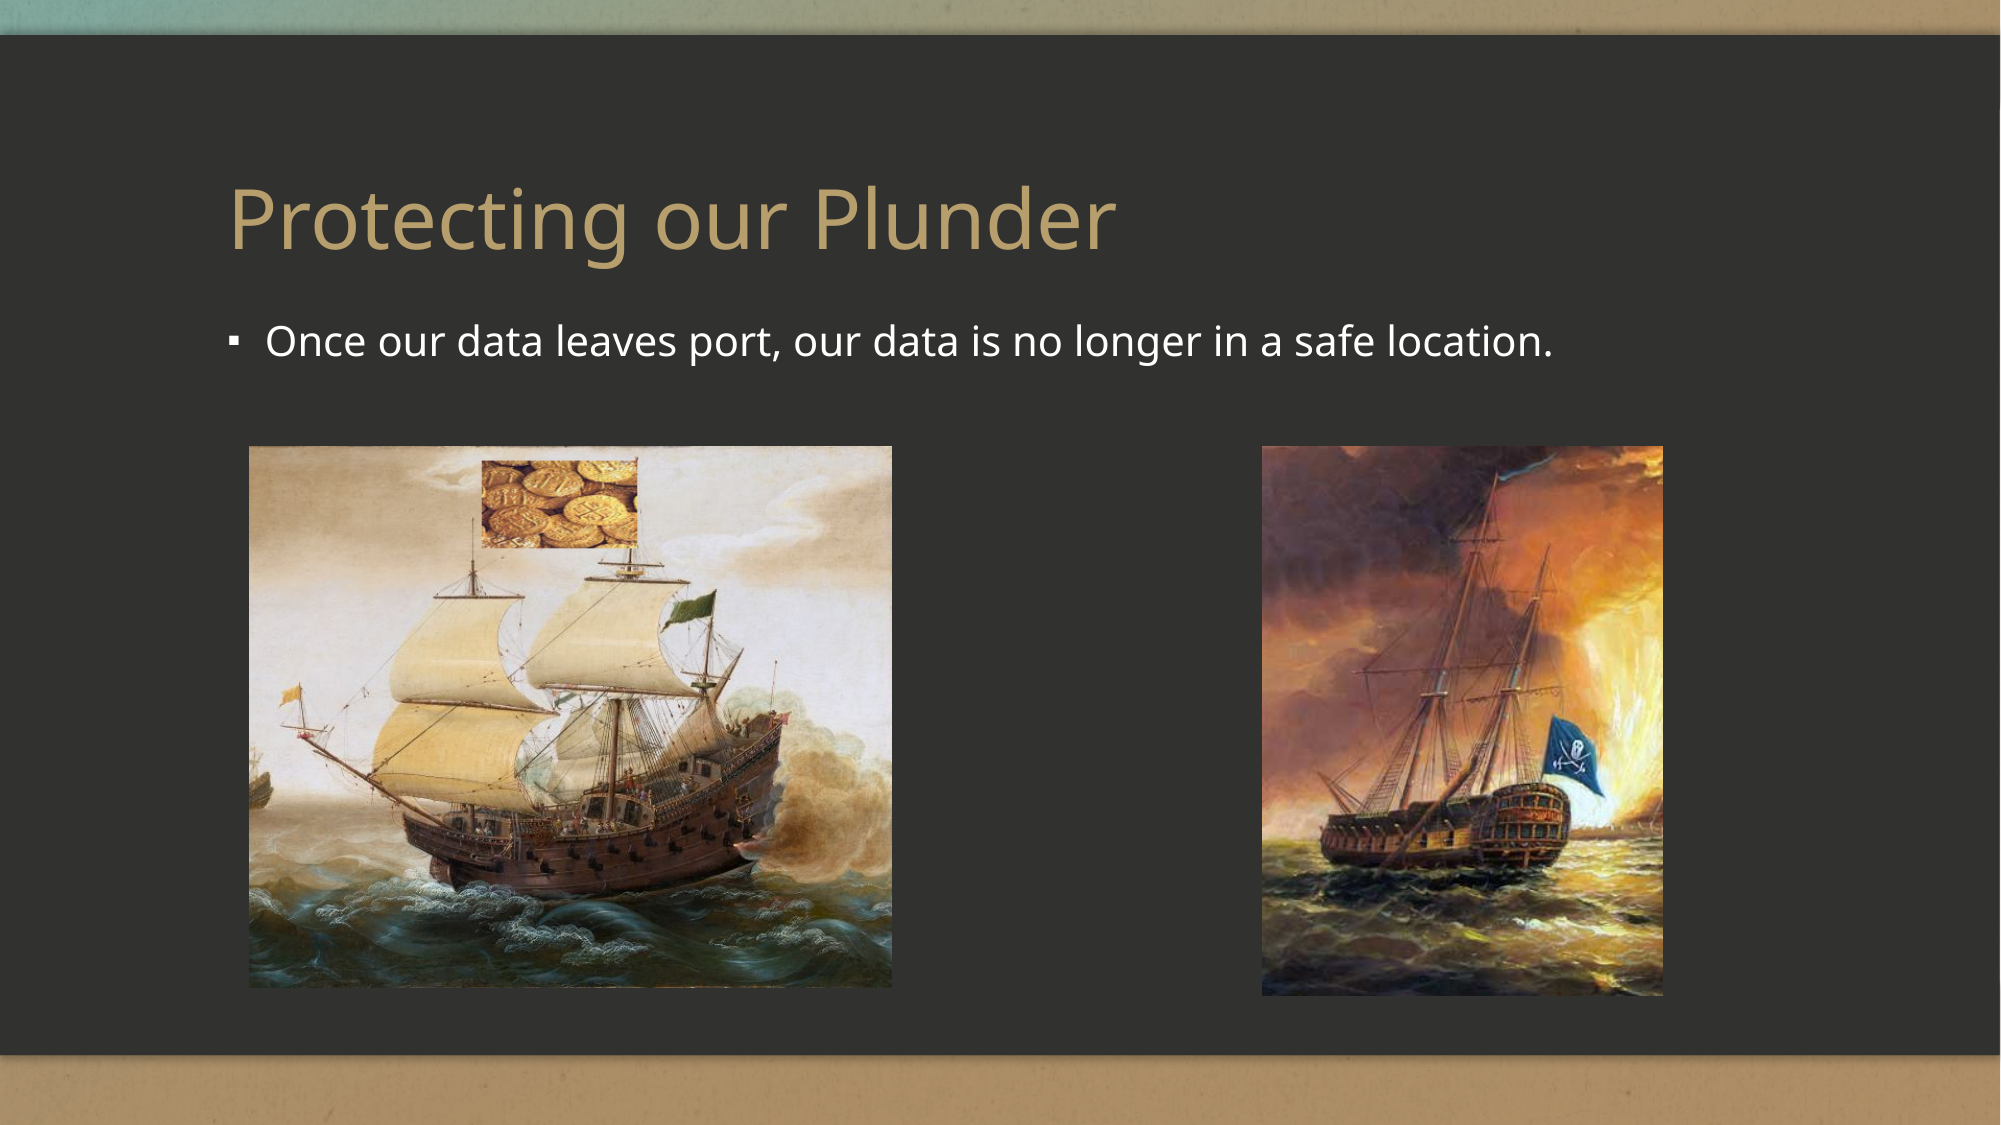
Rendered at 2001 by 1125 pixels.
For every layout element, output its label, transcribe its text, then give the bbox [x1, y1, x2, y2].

list Once our data leaves port, our data is no longer in a safe location. [212, 312, 1788, 1013]
picture [1262, 446, 1663, 996]
picture [249, 446, 892, 988]
title Protecting our Plunder [212, 68, 1788, 275]
picture [0, 0, 2001, 1125]
